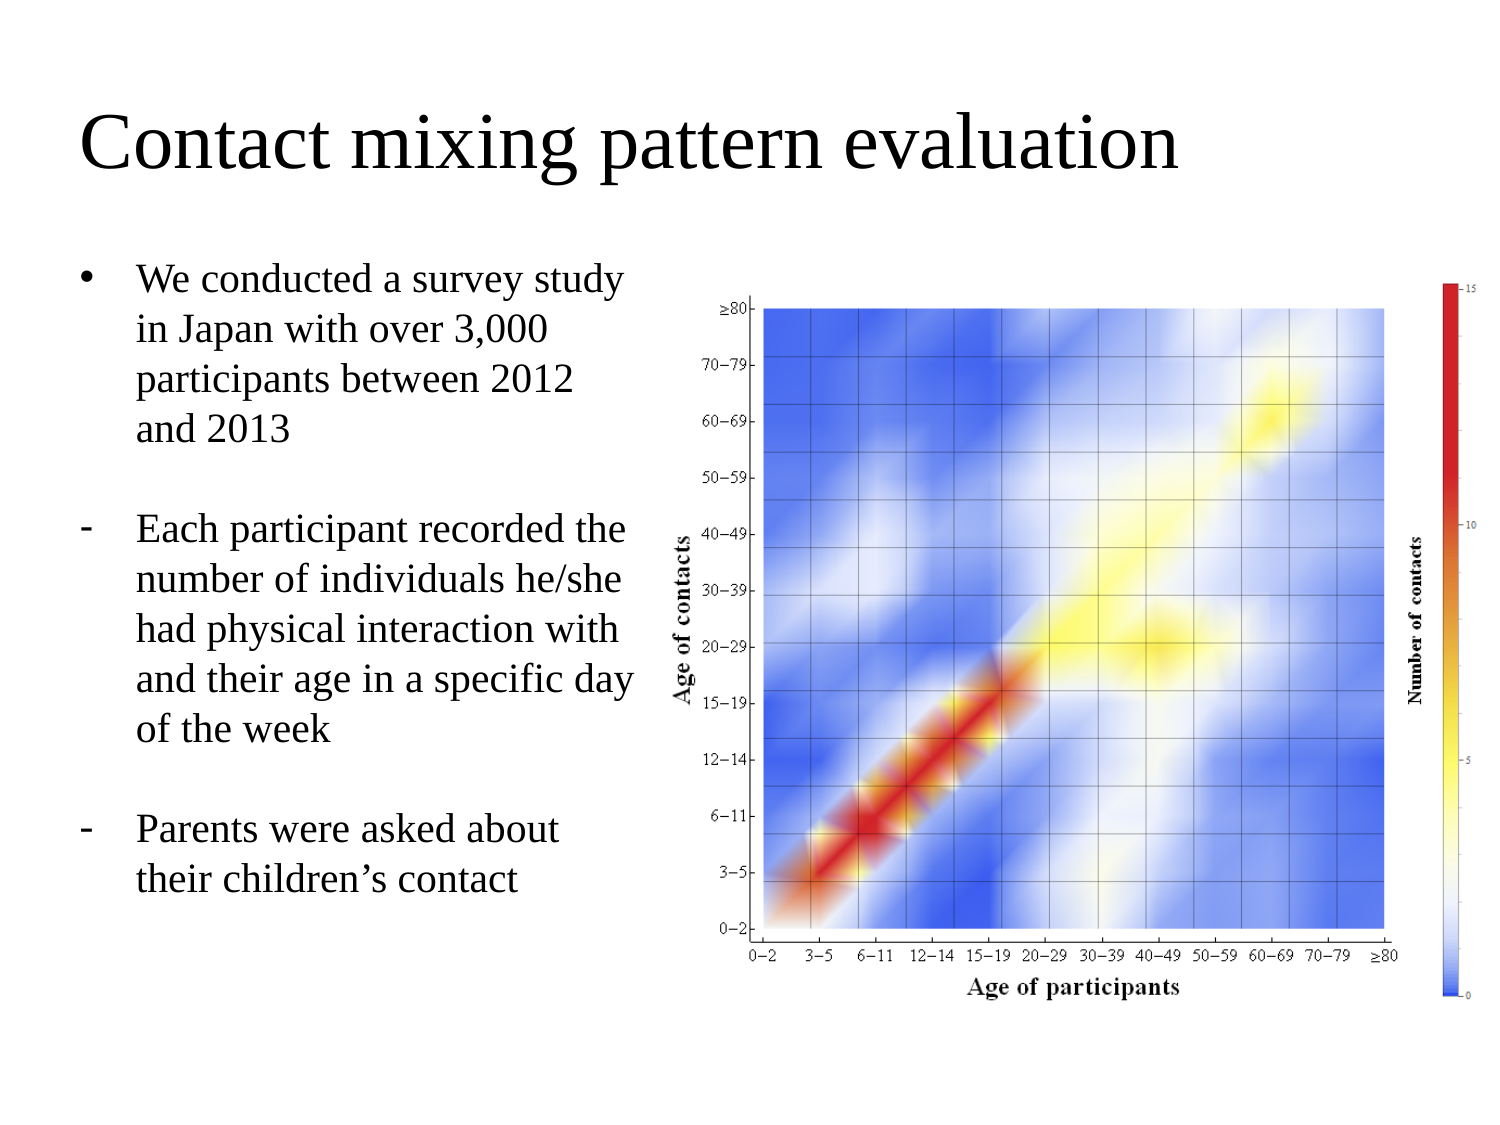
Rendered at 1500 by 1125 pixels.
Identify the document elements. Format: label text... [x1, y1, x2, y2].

text_box We conducted a survey study in Japan with over 3,000 participants between 2012 and 2013 Each participant recorded the number of individuals he/she had physical interaction with and their age in a specific day of the week Parents were asked about their children’s contact [64, 243, 656, 1009]
title Contact mixing pattern evaluation [64, 42, 1340, 231]
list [666, 262, 1483, 1036]
